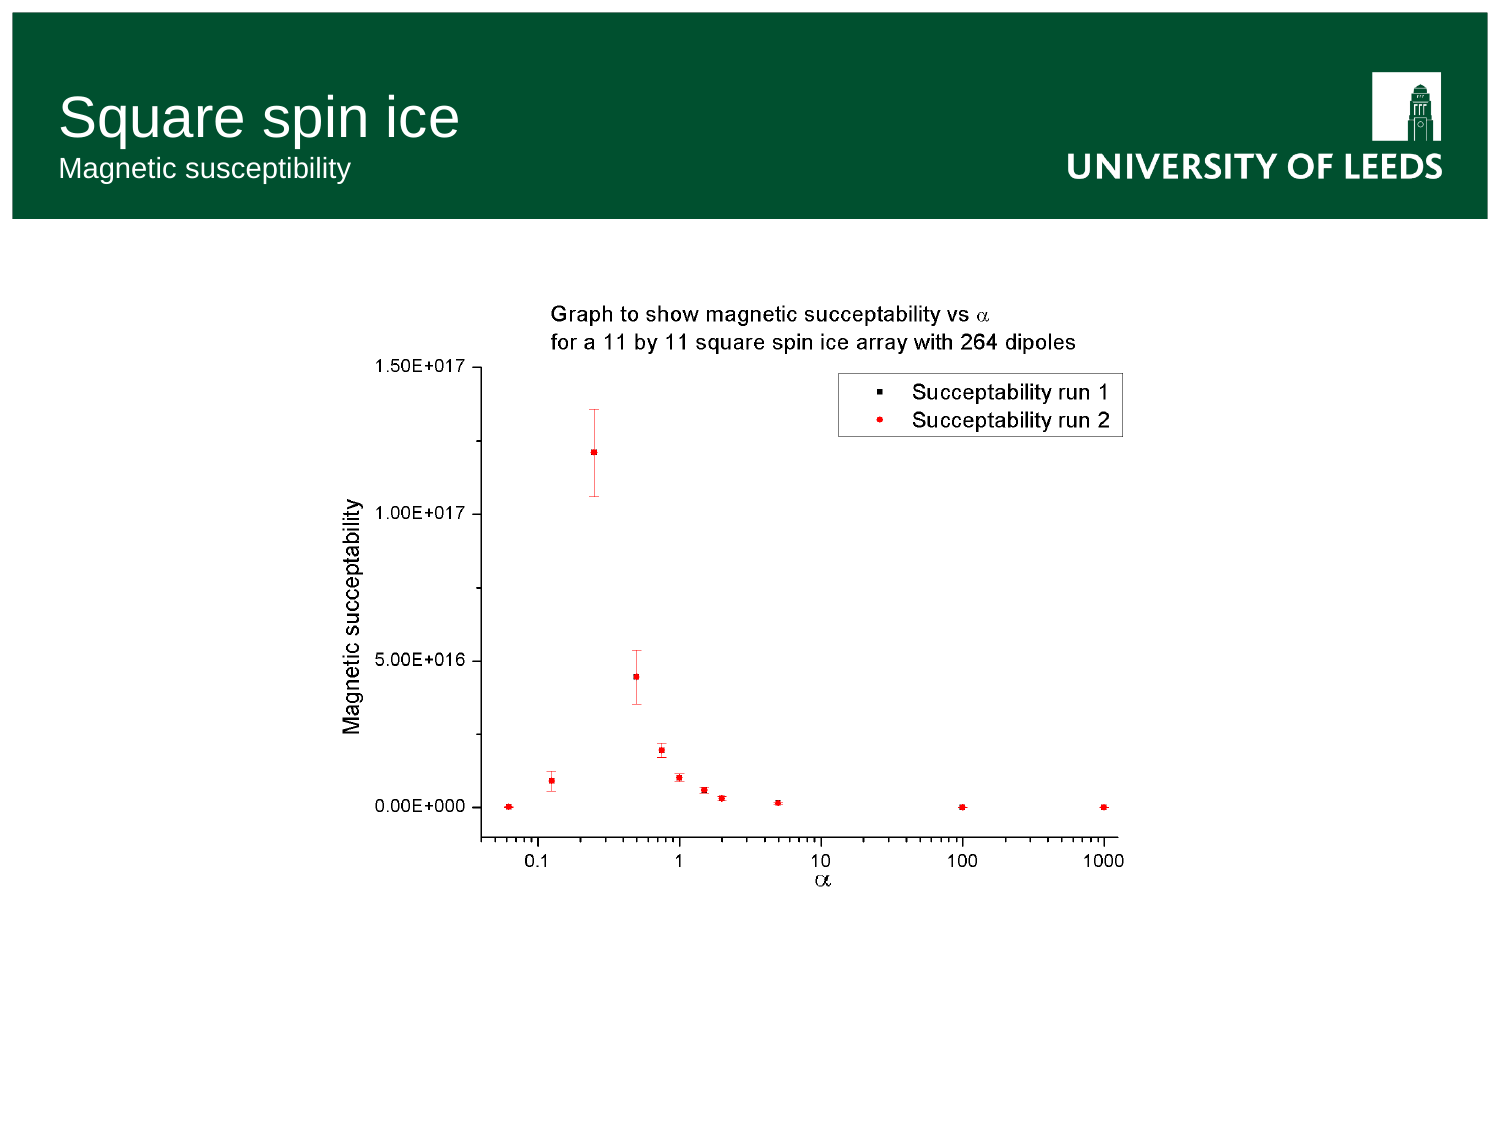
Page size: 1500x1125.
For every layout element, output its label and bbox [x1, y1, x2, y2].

picture [336, 292, 1135, 895]
text_box [12, 12, 1488, 220]
